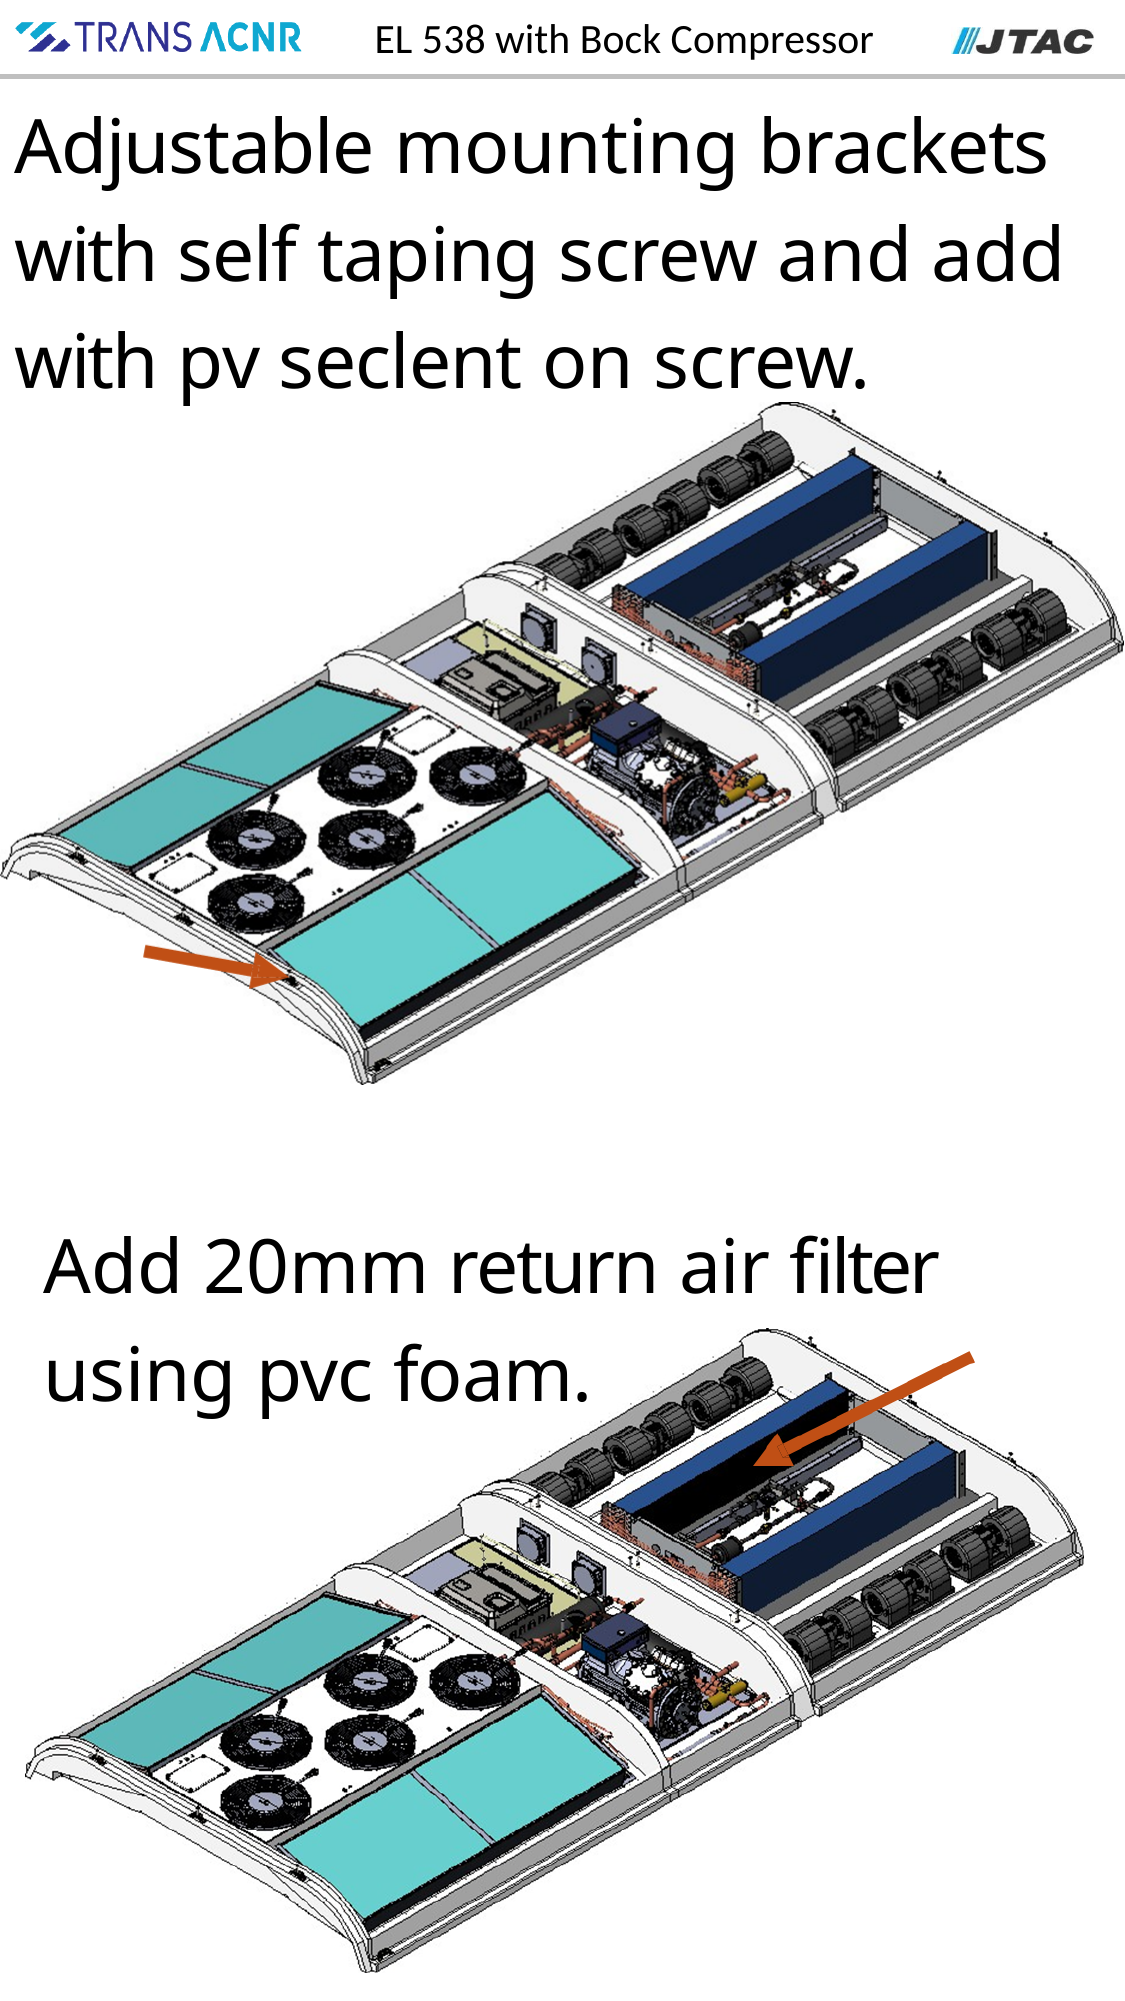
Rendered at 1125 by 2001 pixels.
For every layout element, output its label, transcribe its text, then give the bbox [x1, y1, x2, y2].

text_box Adjustable mounting brackets with self taping screw and add with pv seclent on screw. [12, 79, 1125, 403]
picture [951, 27, 1094, 54]
picture [25, 1328, 1084, 1973]
text_box EL 538 with Bock Compressor [359, 4, 1023, 70]
picture [12, 14, 308, 57]
picture [0, 402, 1124, 1085]
text_box Add 20mm return air filter using pvc foam. [40, 1199, 979, 1328]
